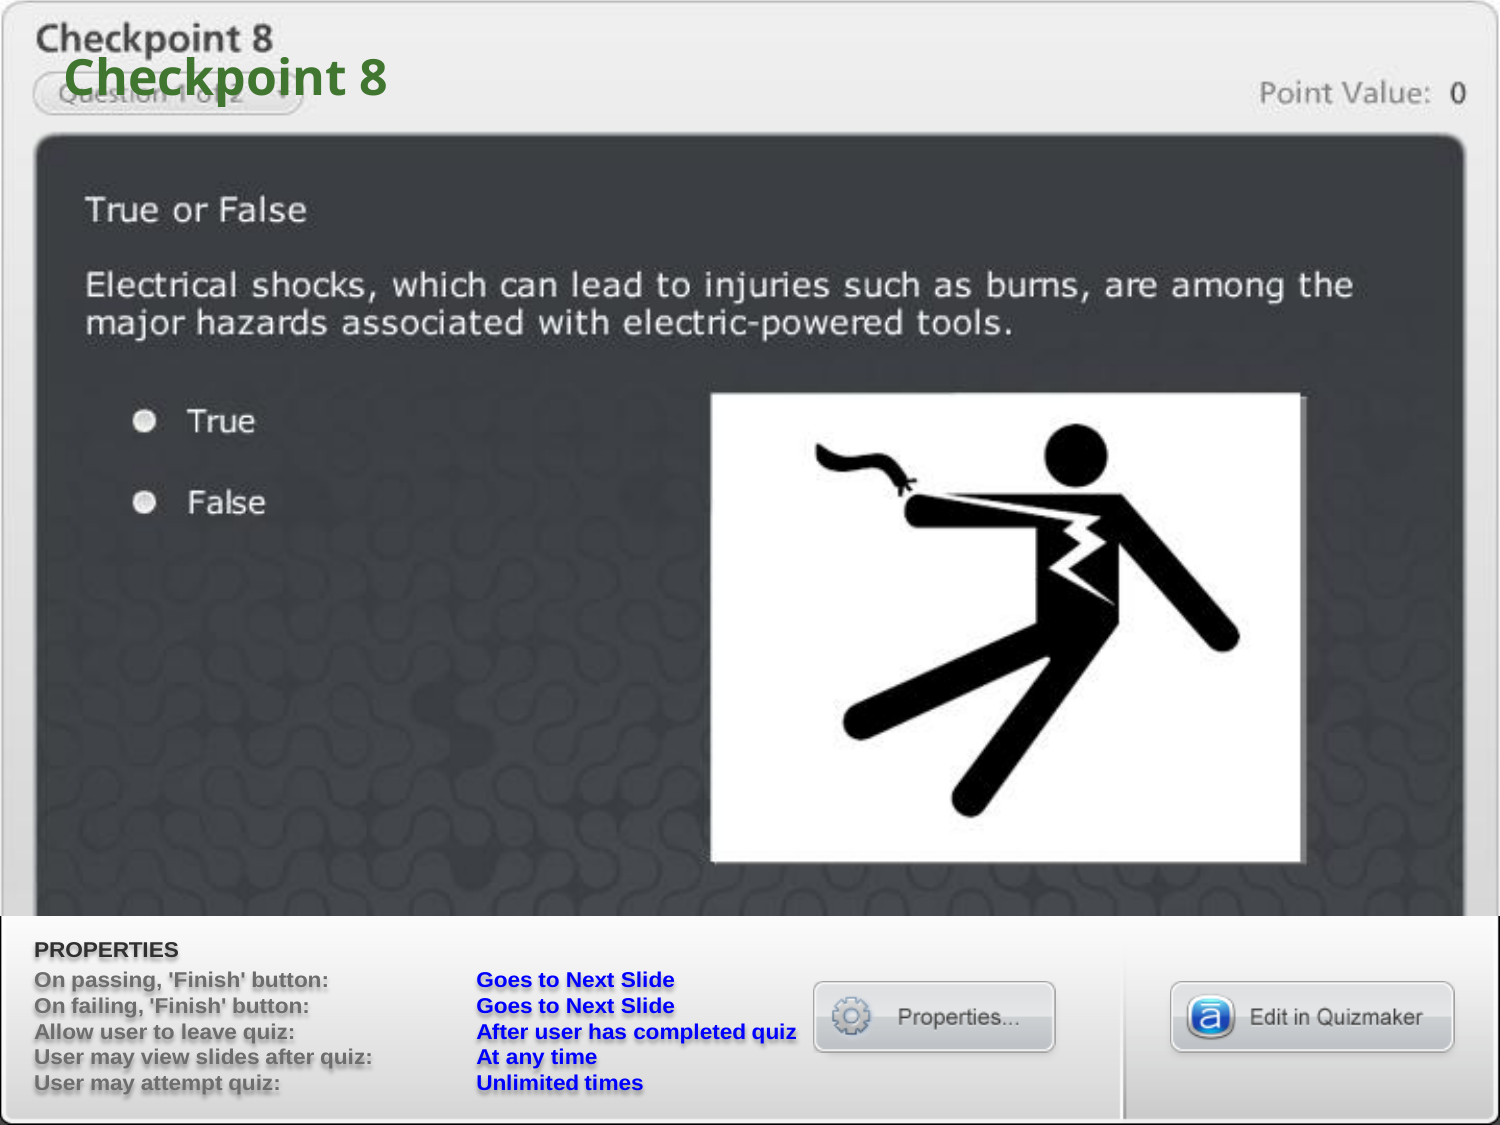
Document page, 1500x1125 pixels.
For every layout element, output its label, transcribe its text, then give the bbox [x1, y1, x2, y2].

picture [0, 0, 1500, 1125]
title Checkpoint 8 [63, 43, 1436, 151]
